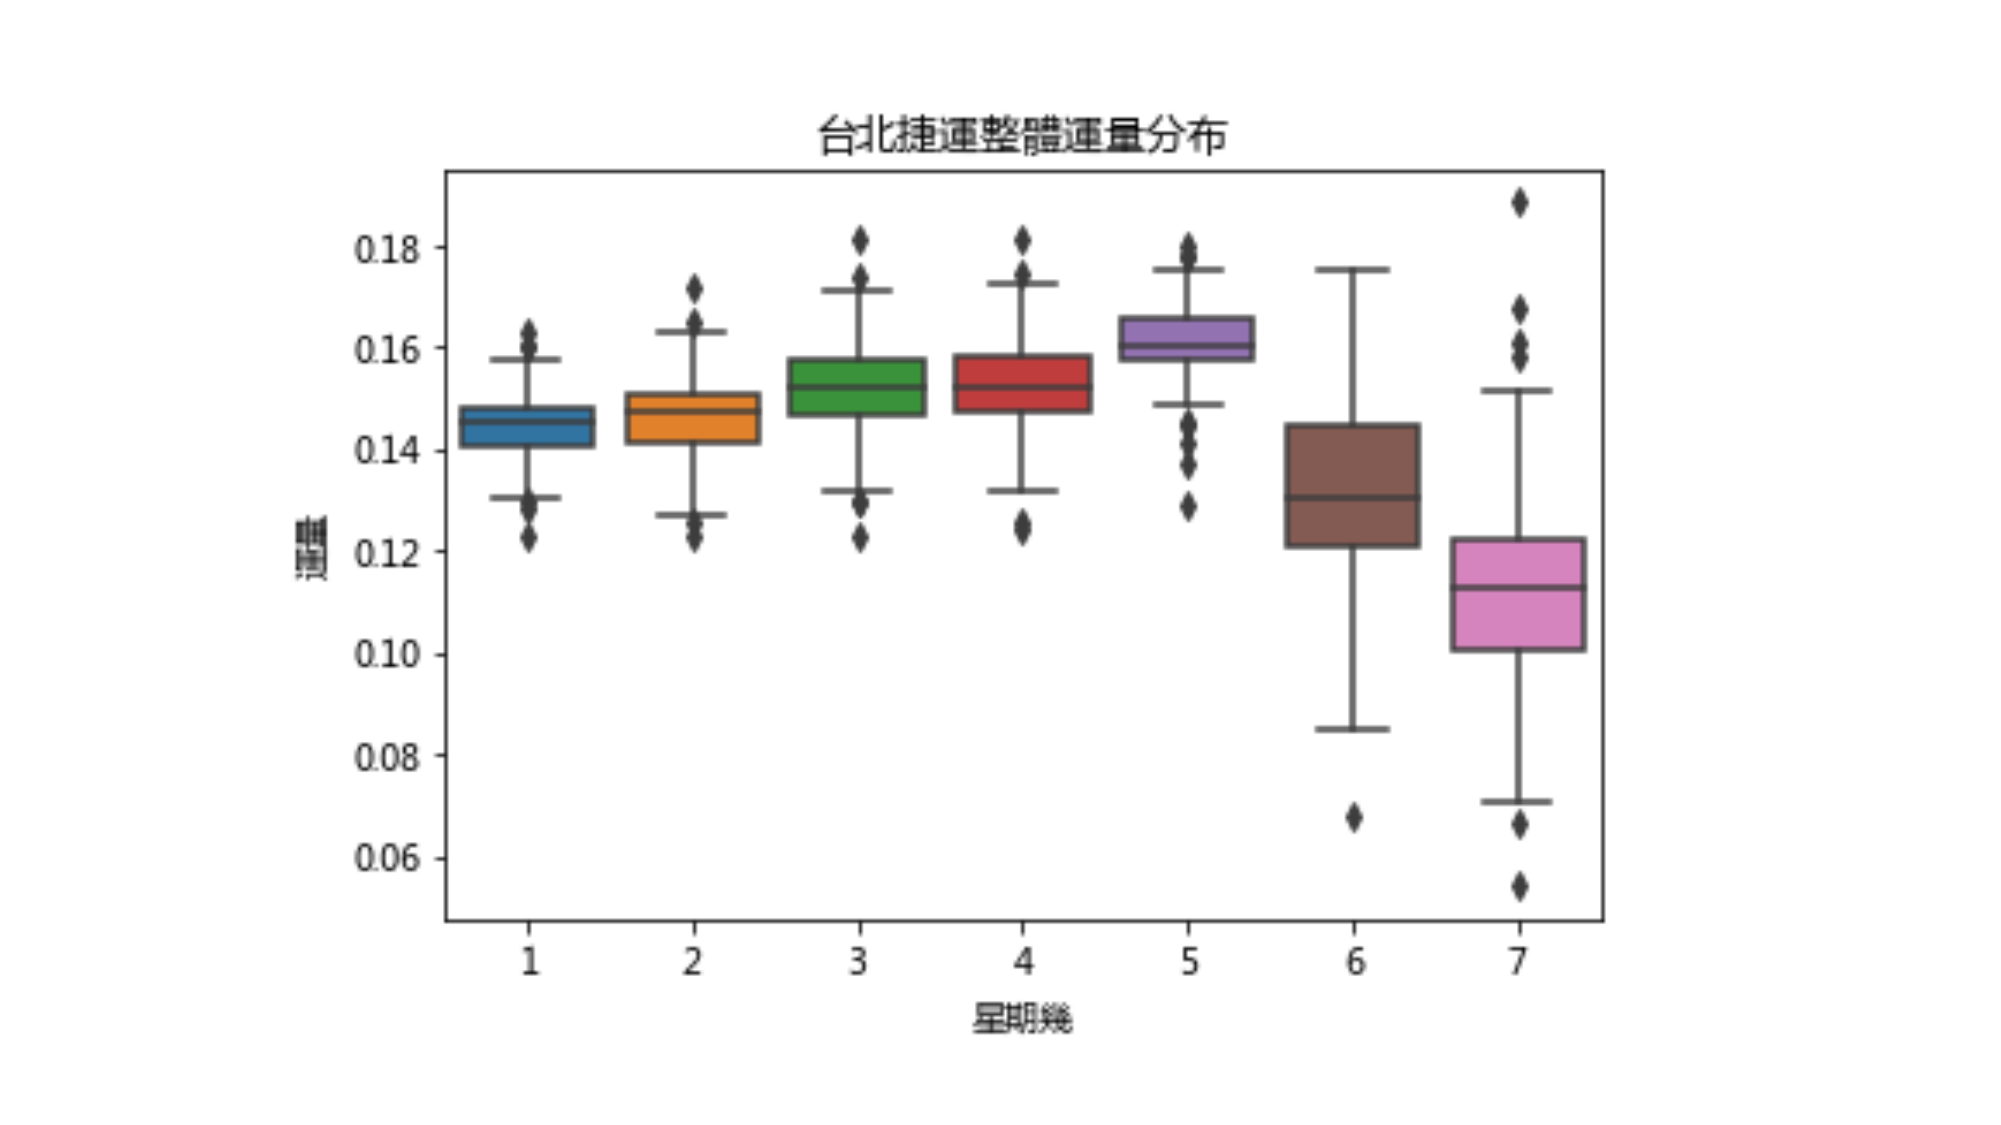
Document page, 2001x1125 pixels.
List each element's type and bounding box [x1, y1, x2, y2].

picture [259, 50, 1751, 1045]
